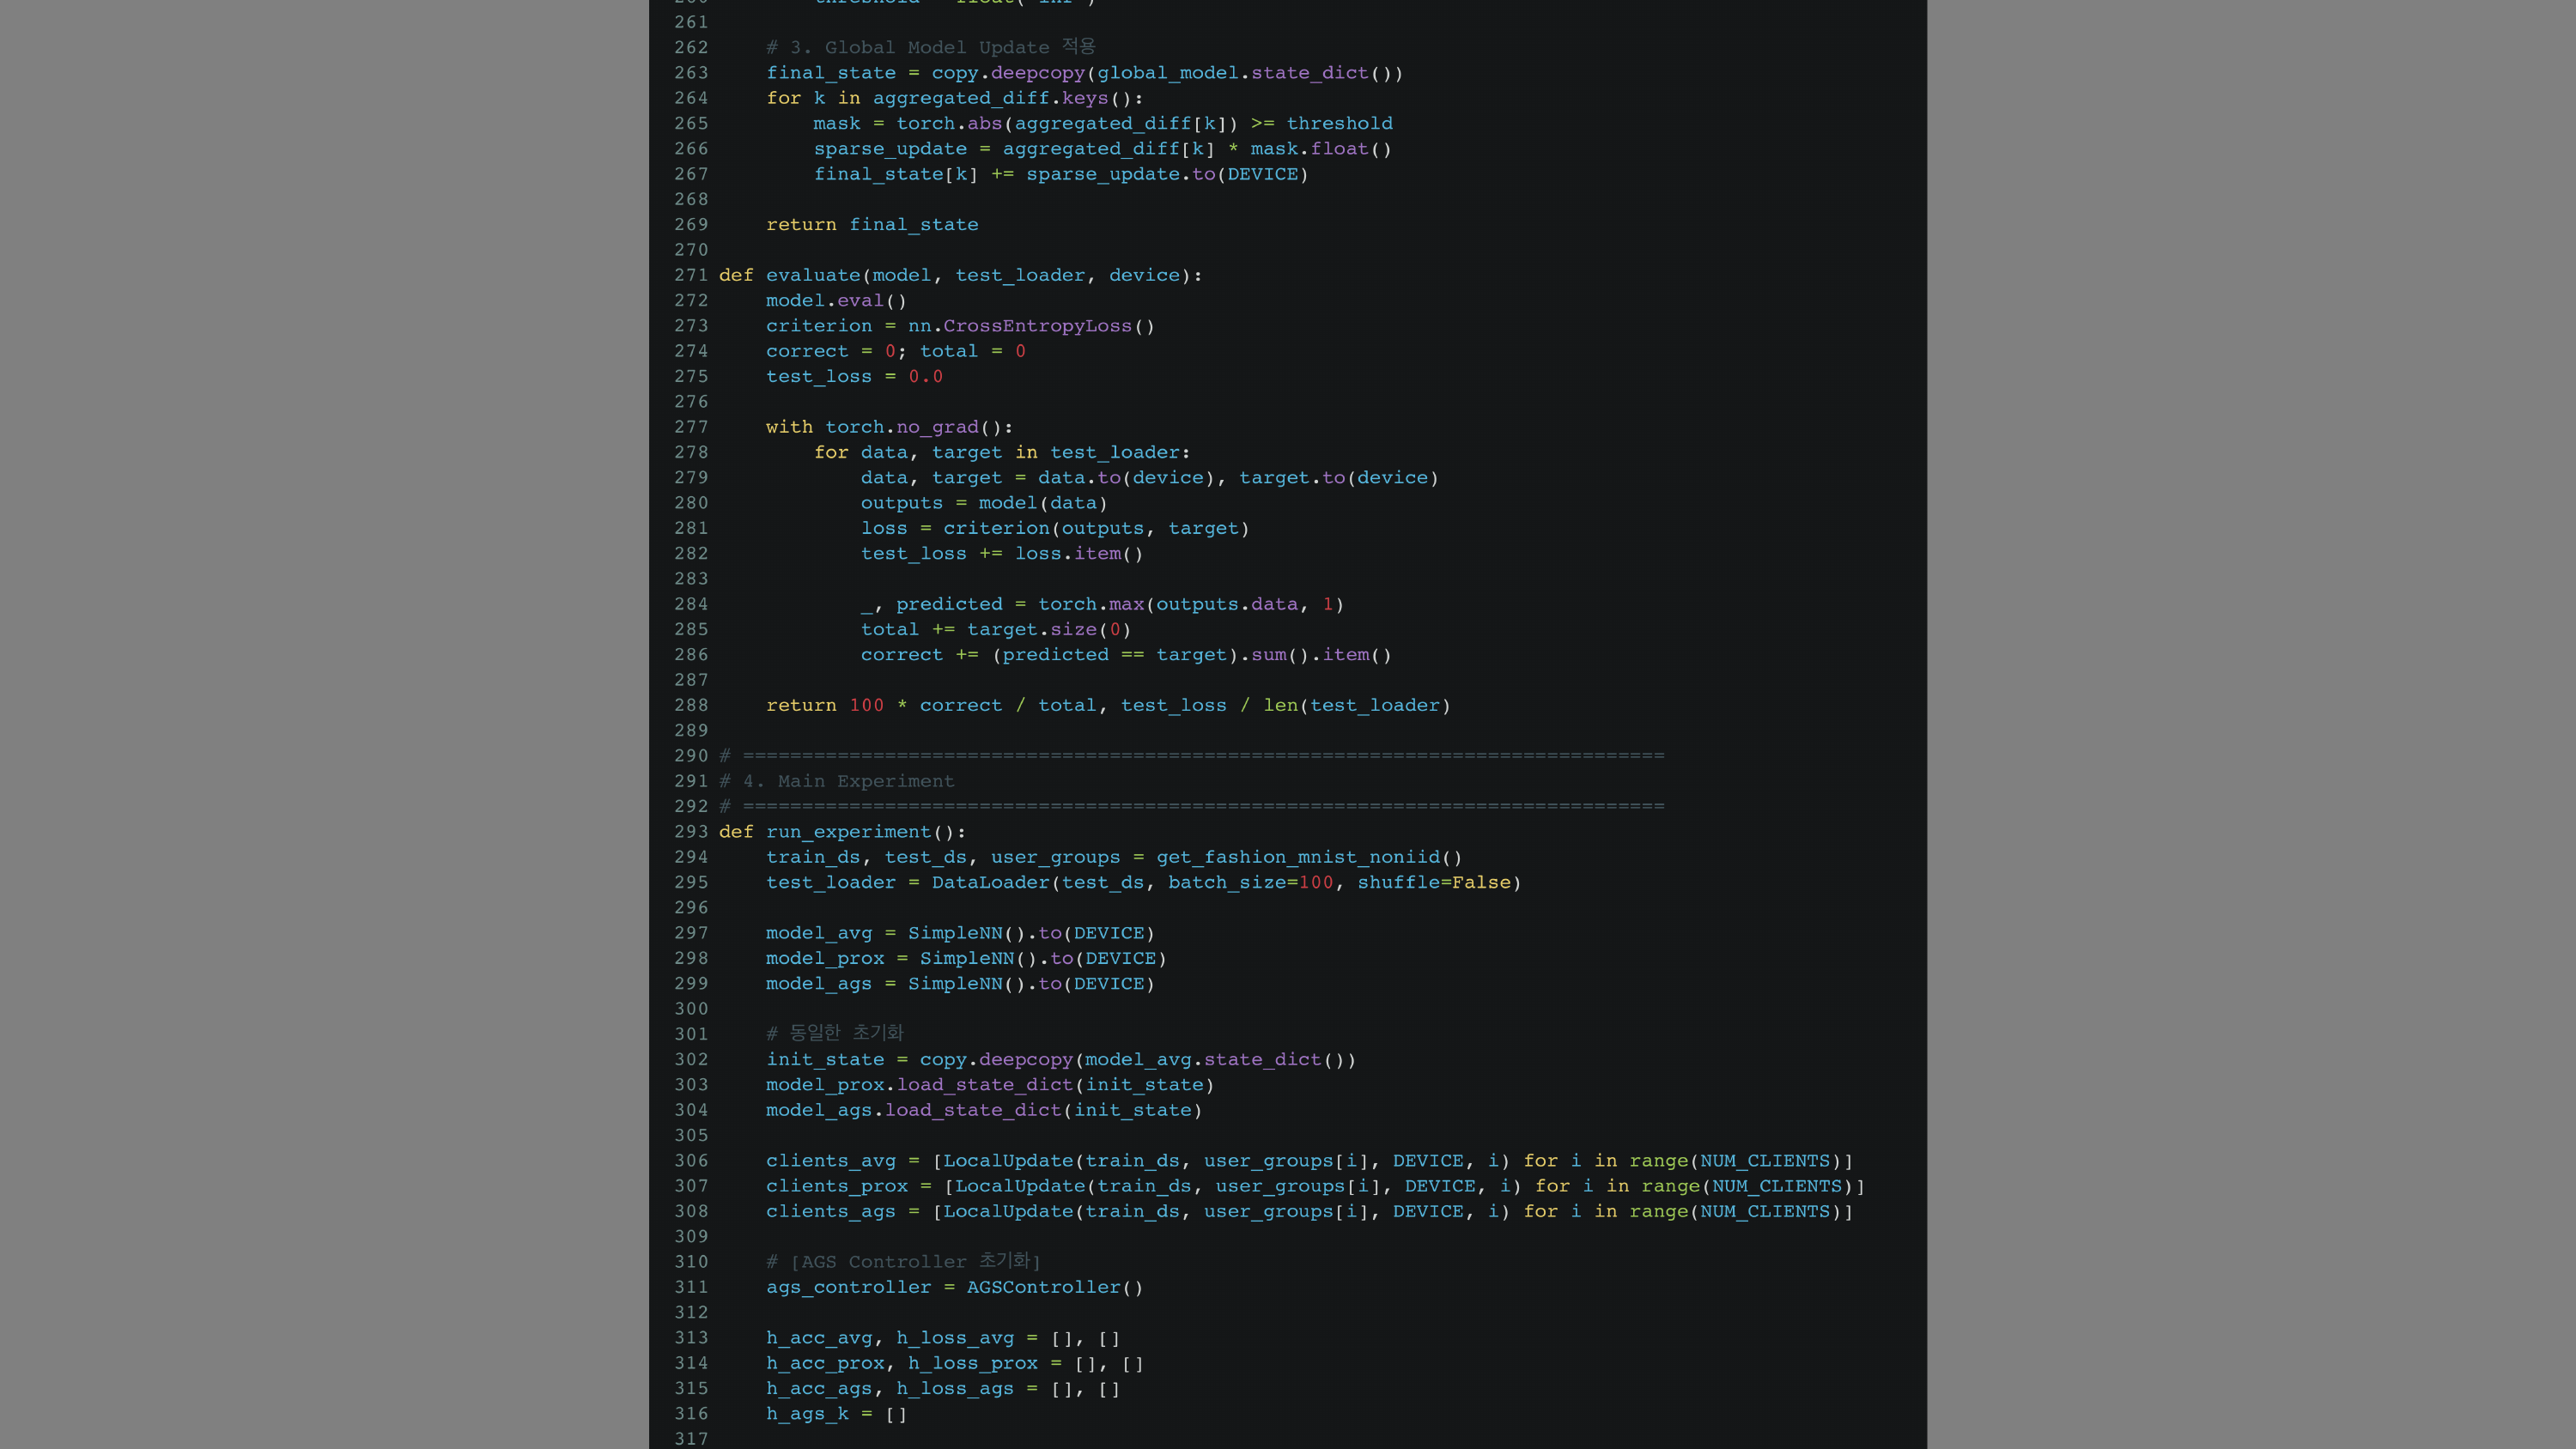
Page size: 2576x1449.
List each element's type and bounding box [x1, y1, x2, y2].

picture [570, 0, 2006, 1449]
